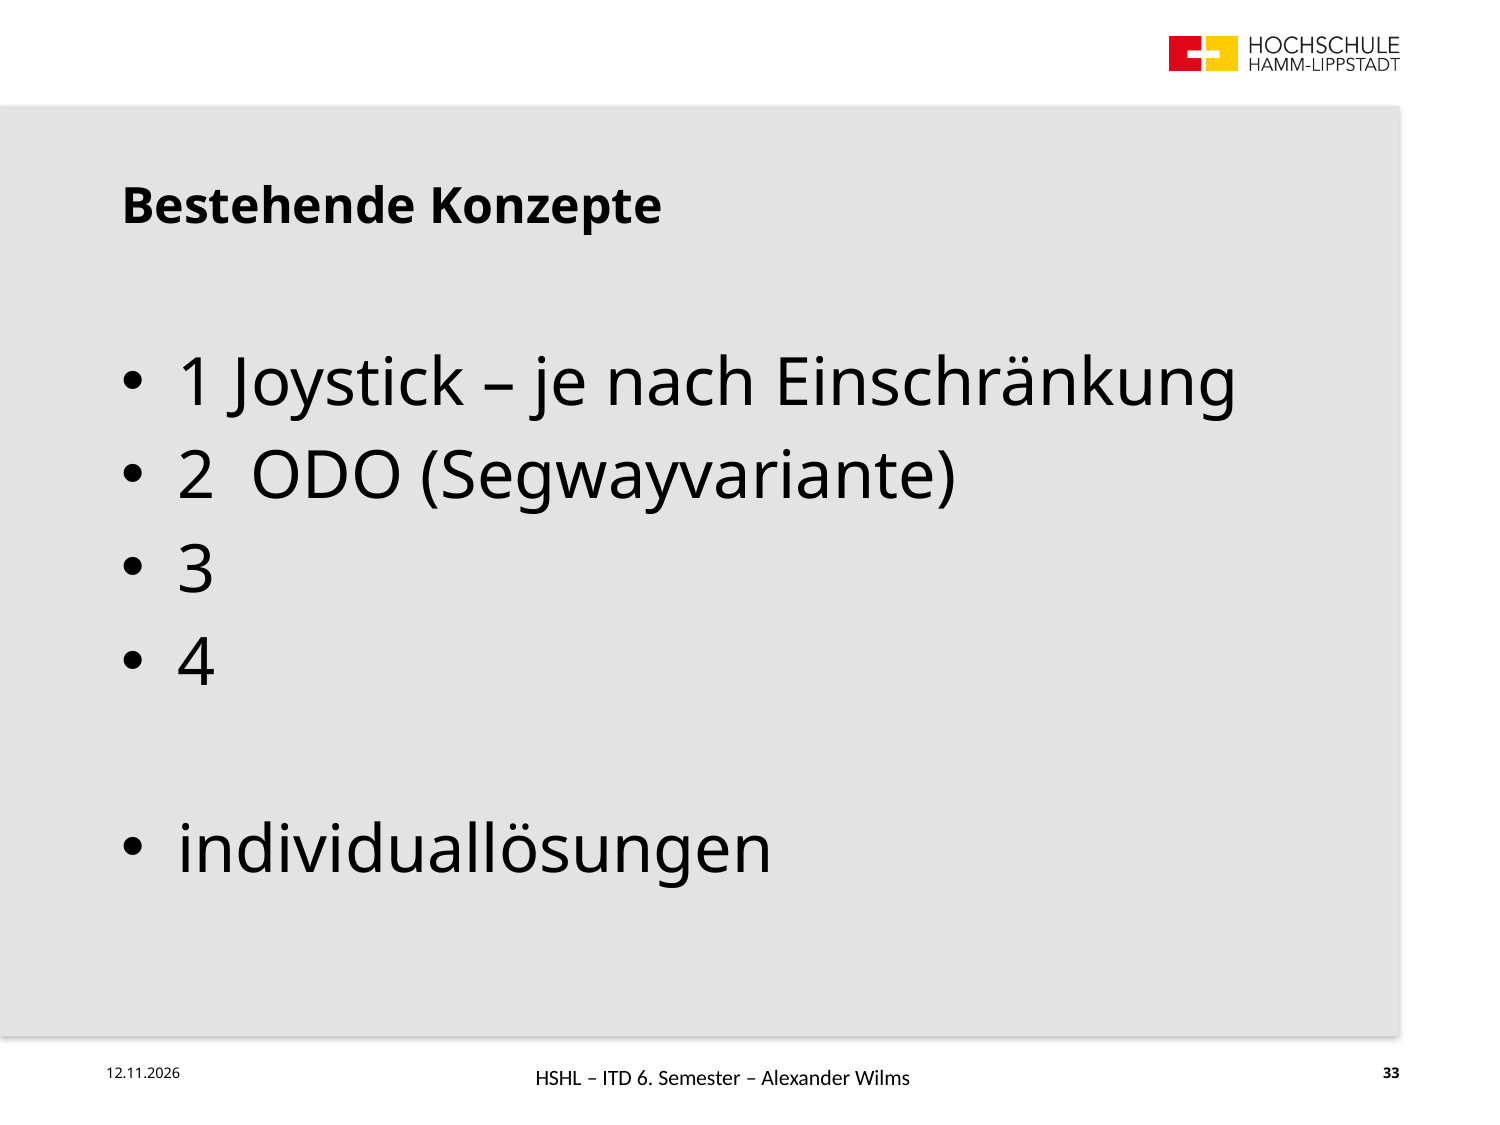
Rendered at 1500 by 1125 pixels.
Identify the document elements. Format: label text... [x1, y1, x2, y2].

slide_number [106, 1065, 457, 1084]
slide_number 33 [1049, 1065, 1400, 1084]
list 1 Joystick – je nach Einschränkung 2 ODO (Segwayvariante) 3 4 individuallösungen [106, 331, 1366, 1005]
picture [1169, 36, 1400, 71]
text_box HSHL – ITD 6. Semester – Alexander Wilms [520, 1055, 926, 1097]
text_box Bestehende Konzepte [106, 125, 1340, 281]
